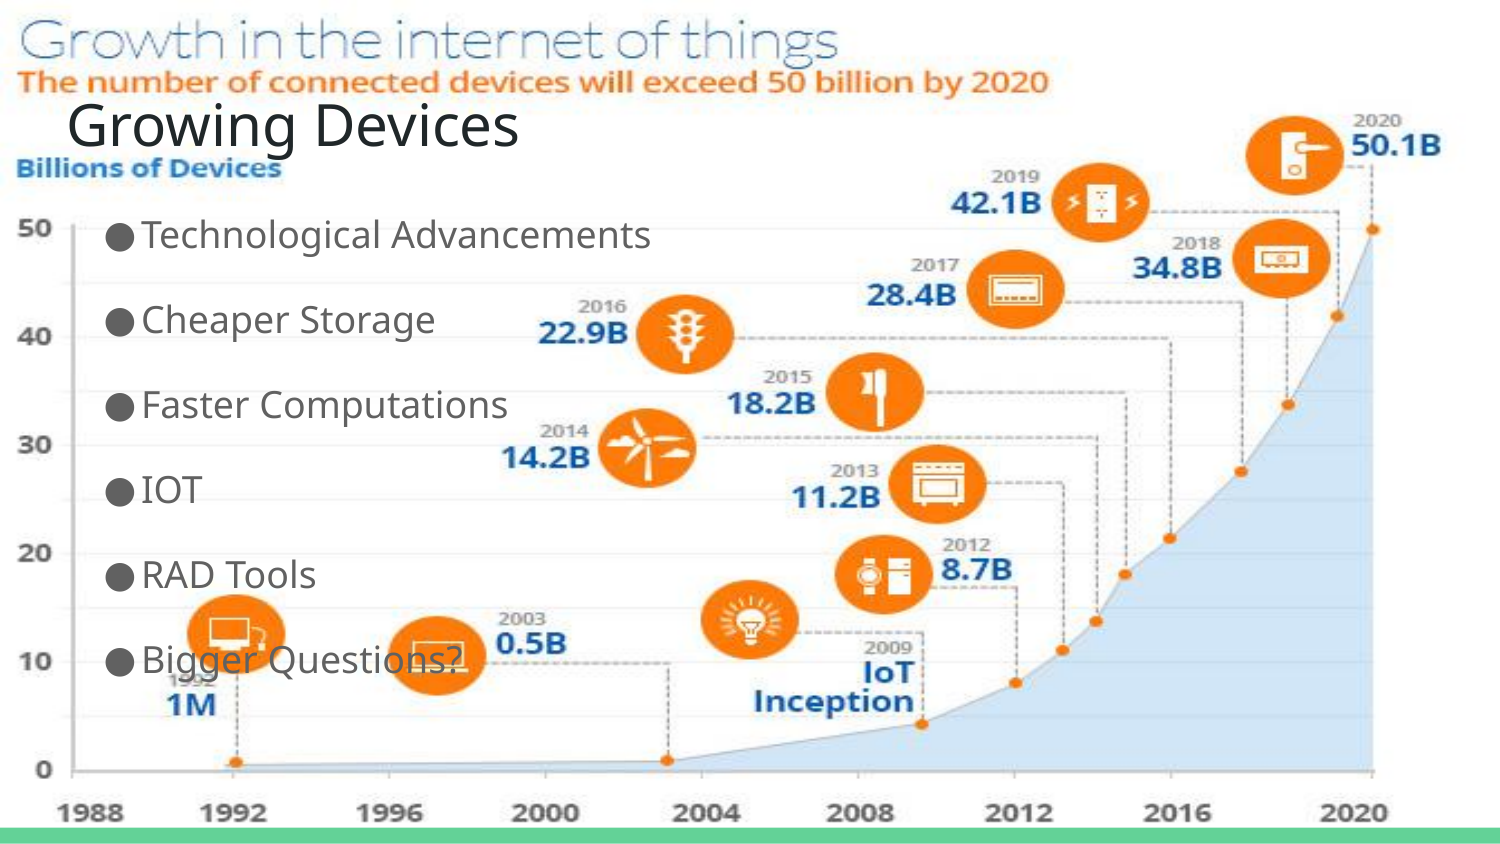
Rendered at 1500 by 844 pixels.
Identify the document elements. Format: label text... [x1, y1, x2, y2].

picture [0, 0, 1500, 827]
title Growing Devices [51, 72, 1449, 167]
list Technological Advancements Cheaper Storage Faster Computations IOT RAD Tools Bigger Questions? [51, 189, 1449, 750]
